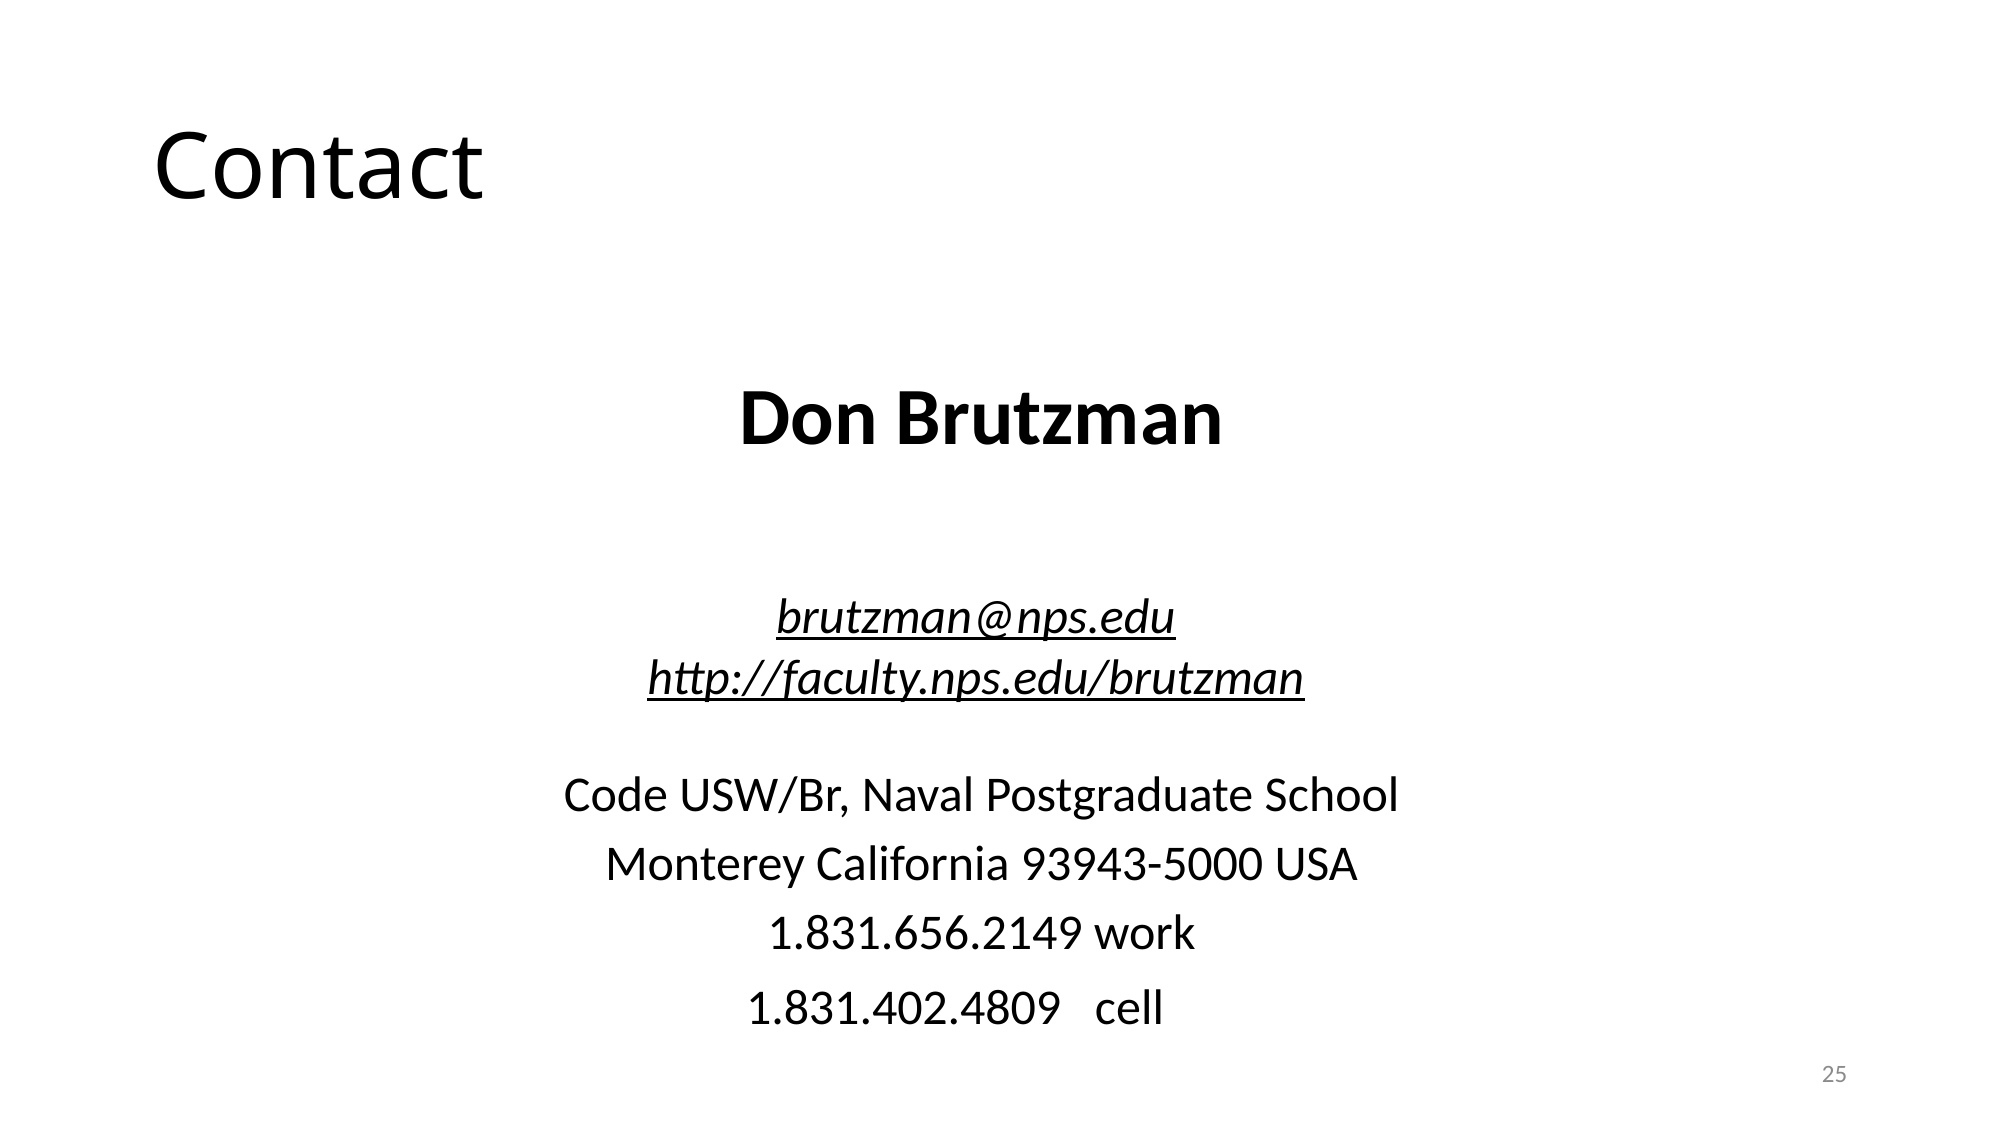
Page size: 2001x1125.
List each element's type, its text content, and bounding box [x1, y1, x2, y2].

title Contact [137, 59, 1863, 278]
slide_number 25 [1412, 1042, 1863, 1103]
list Don Brutzman brutzman@nps.edu http://faculty.nps.edu/brutzman Code USW/Br, Naval Postgraduate School Monterey California 93943-5000 USA 1.831.656.2149 work 1.831.402.4809 cell [385, 283, 1579, 1067]
